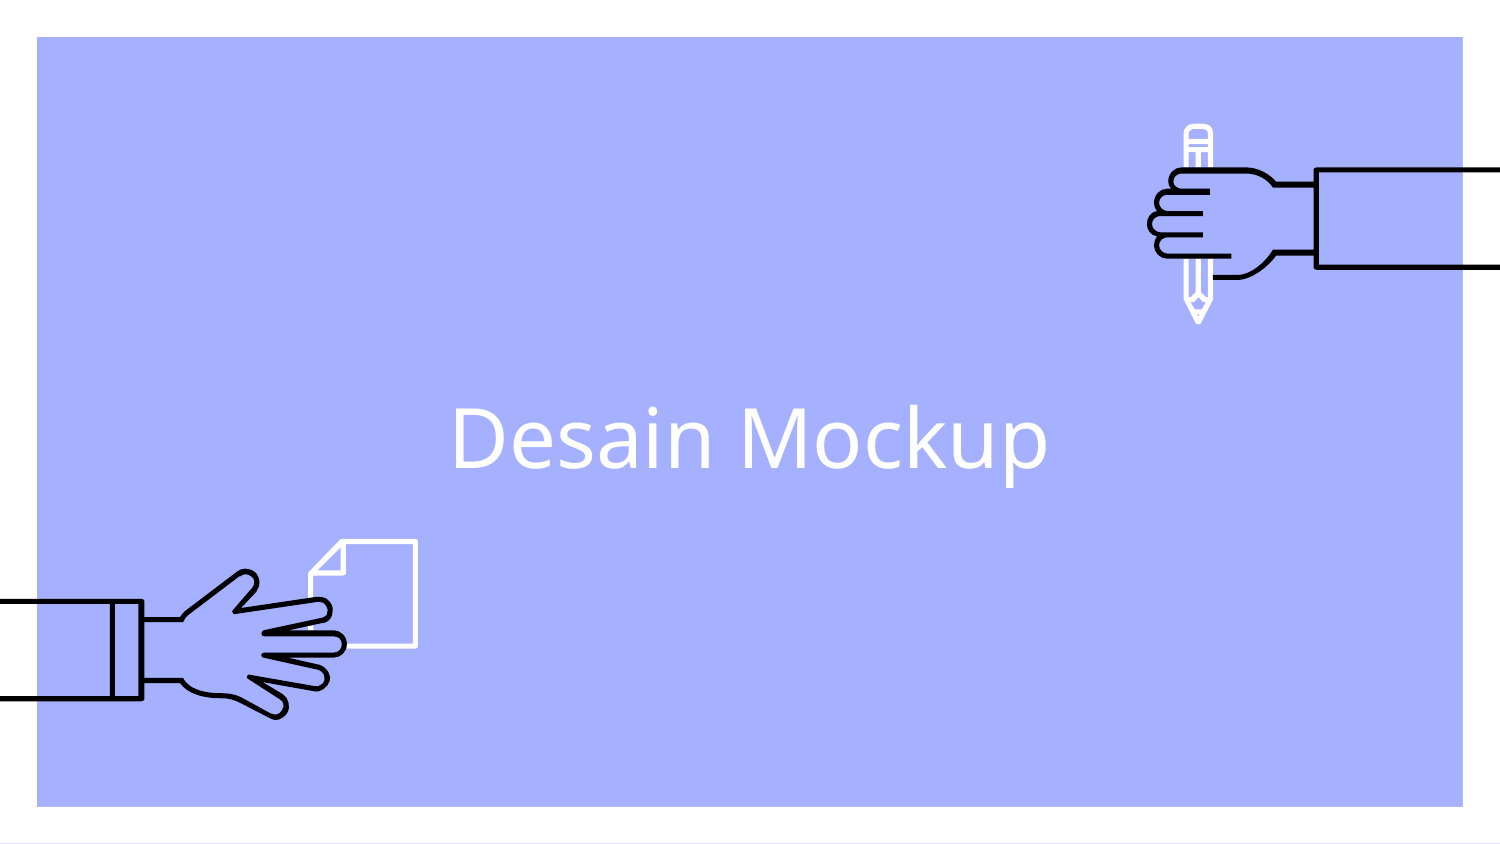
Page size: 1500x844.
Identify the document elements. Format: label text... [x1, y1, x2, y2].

title Desain Mockup [430, 309, 1070, 500]
